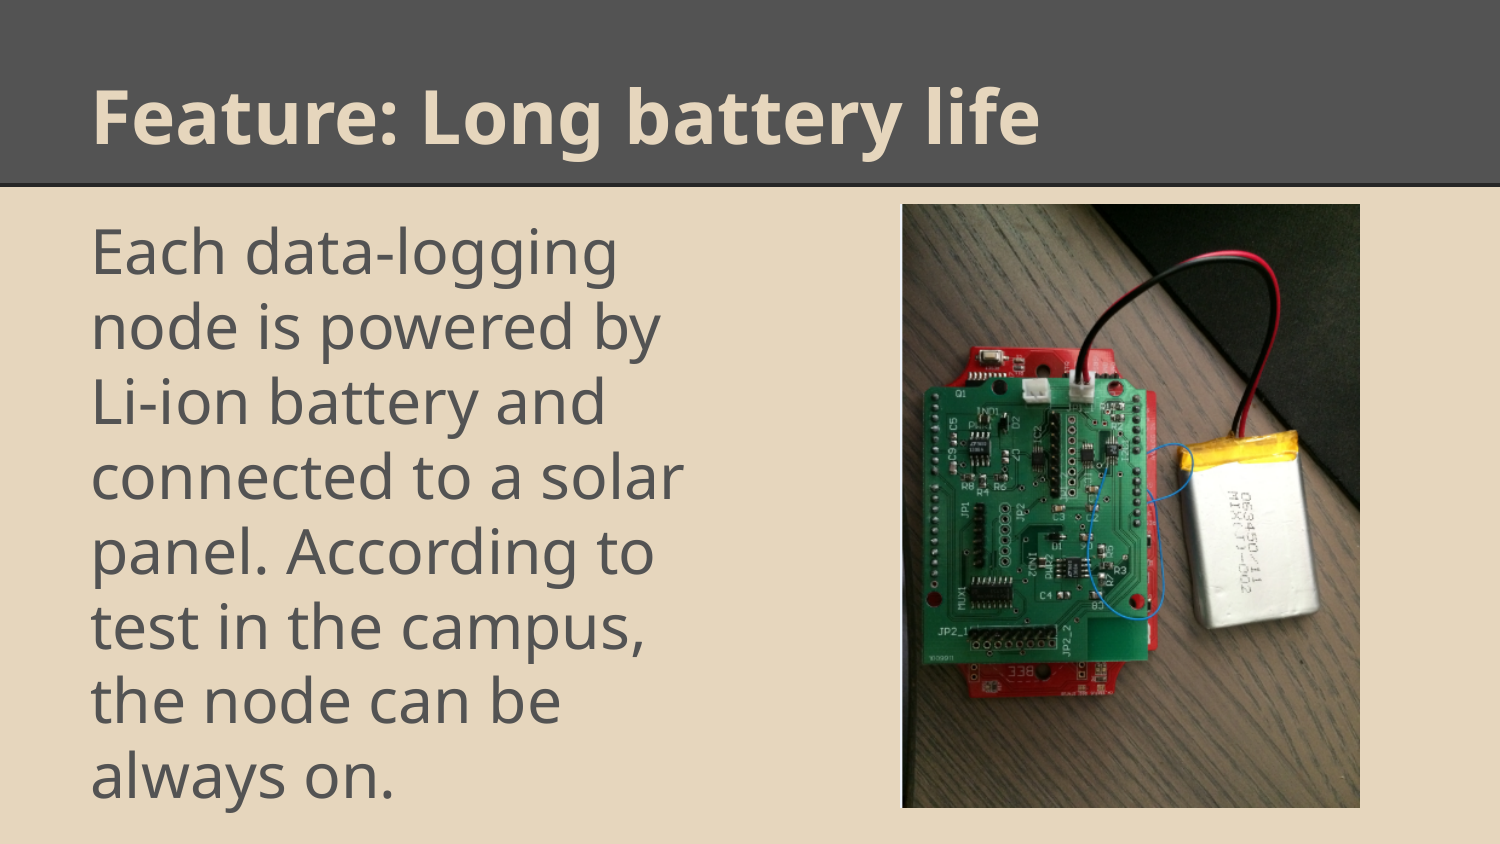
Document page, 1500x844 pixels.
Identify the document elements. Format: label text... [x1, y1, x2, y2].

list Each data-logging node is powered by Li-ion battery and connected to a solar panel. According to test in the campus, the node can be always on. [75, 196, 750, 808]
picture [900, 204, 1360, 809]
title Feature: Long battery life [75, 33, 1425, 175]
